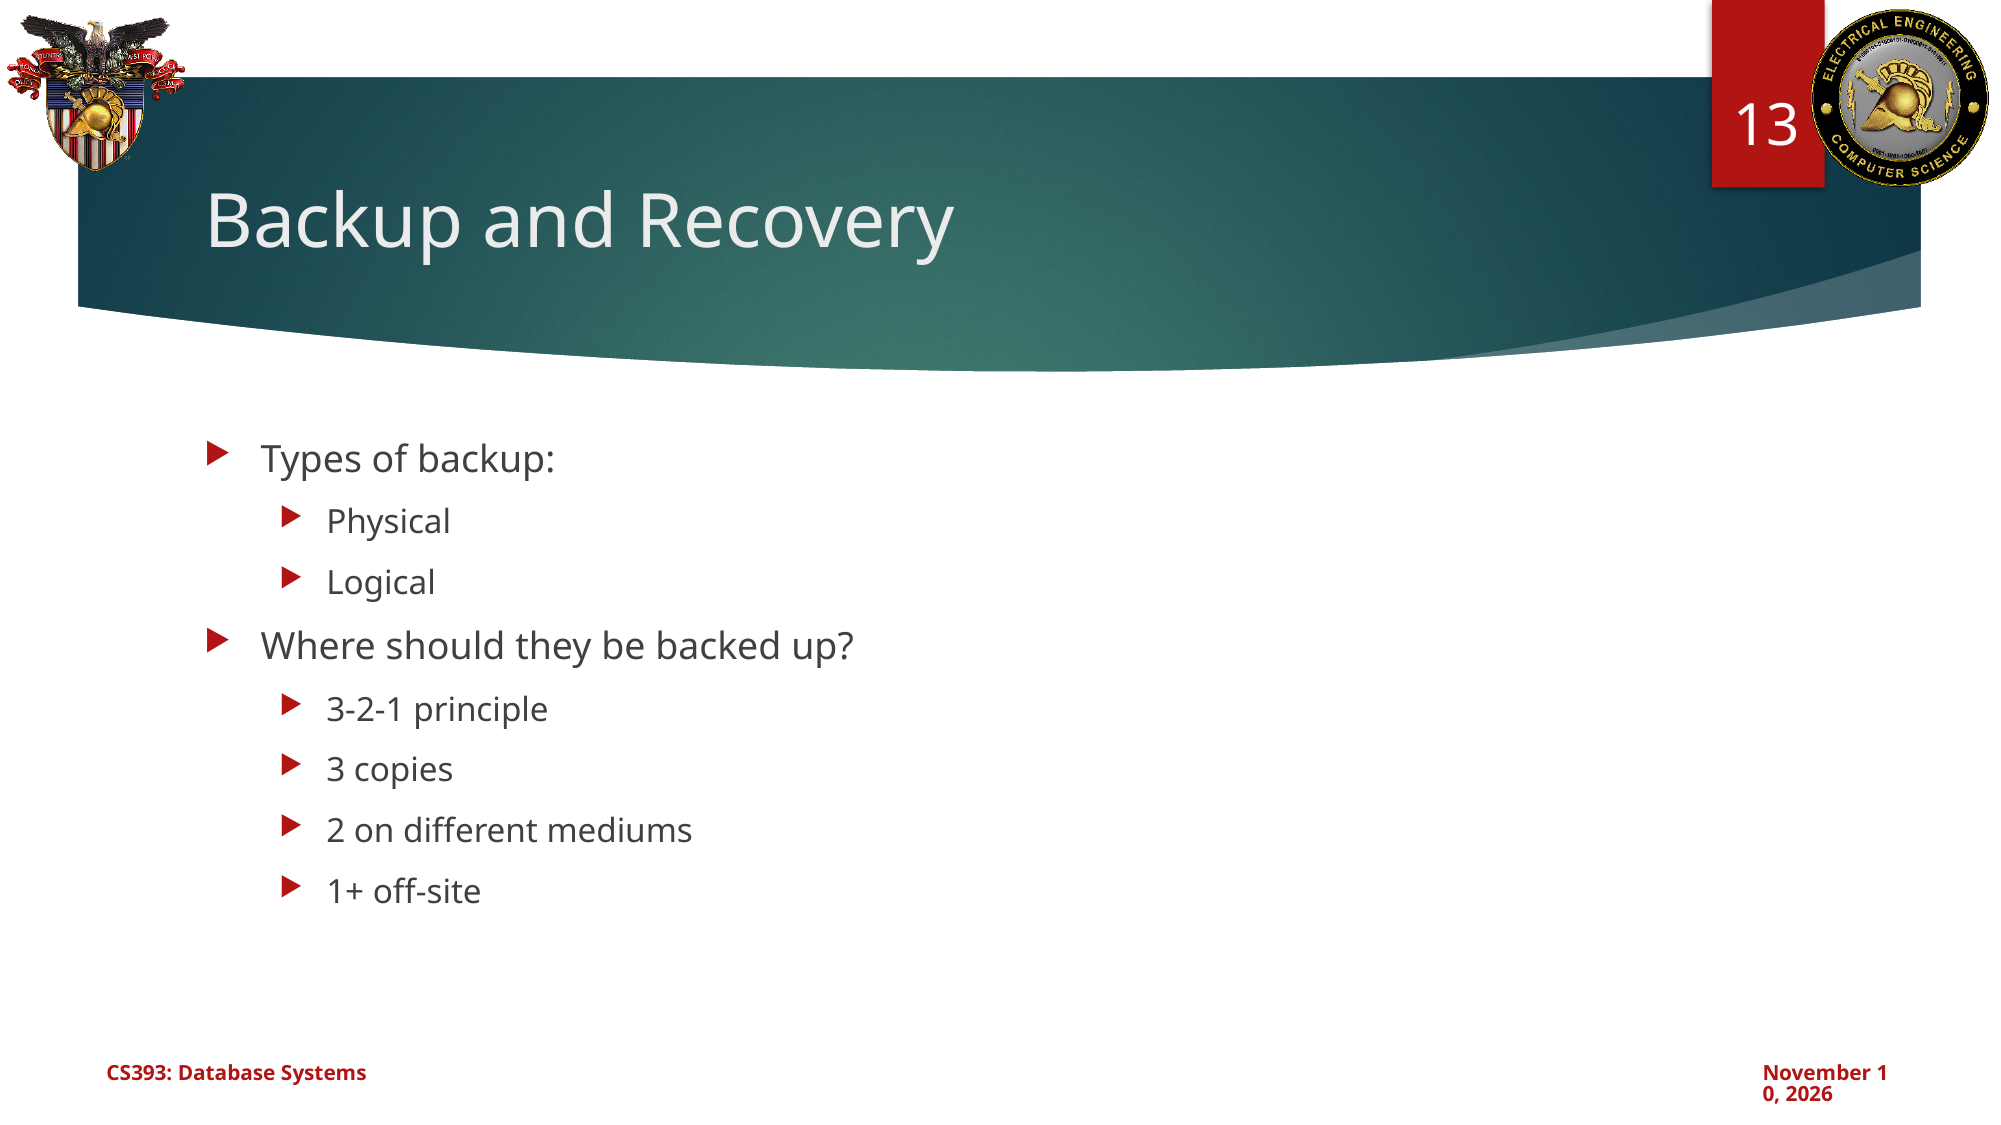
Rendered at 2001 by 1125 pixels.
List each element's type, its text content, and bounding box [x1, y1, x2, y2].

title Backup and Recovery [189, 159, 1638, 276]
footer CS393: Database Systems [91, 1048, 726, 1100]
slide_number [1747, 1048, 1910, 1099]
list Types of backup: Physical Logical Where should they be backed up? 3-2-1 principle 3 copies 2 on different mediums 1+ off-site [189, 427, 1638, 988]
slide_number 13 [1698, 48, 1836, 175]
picture [7, 3, 185, 184]
picture [1809, 7, 1990, 188]
